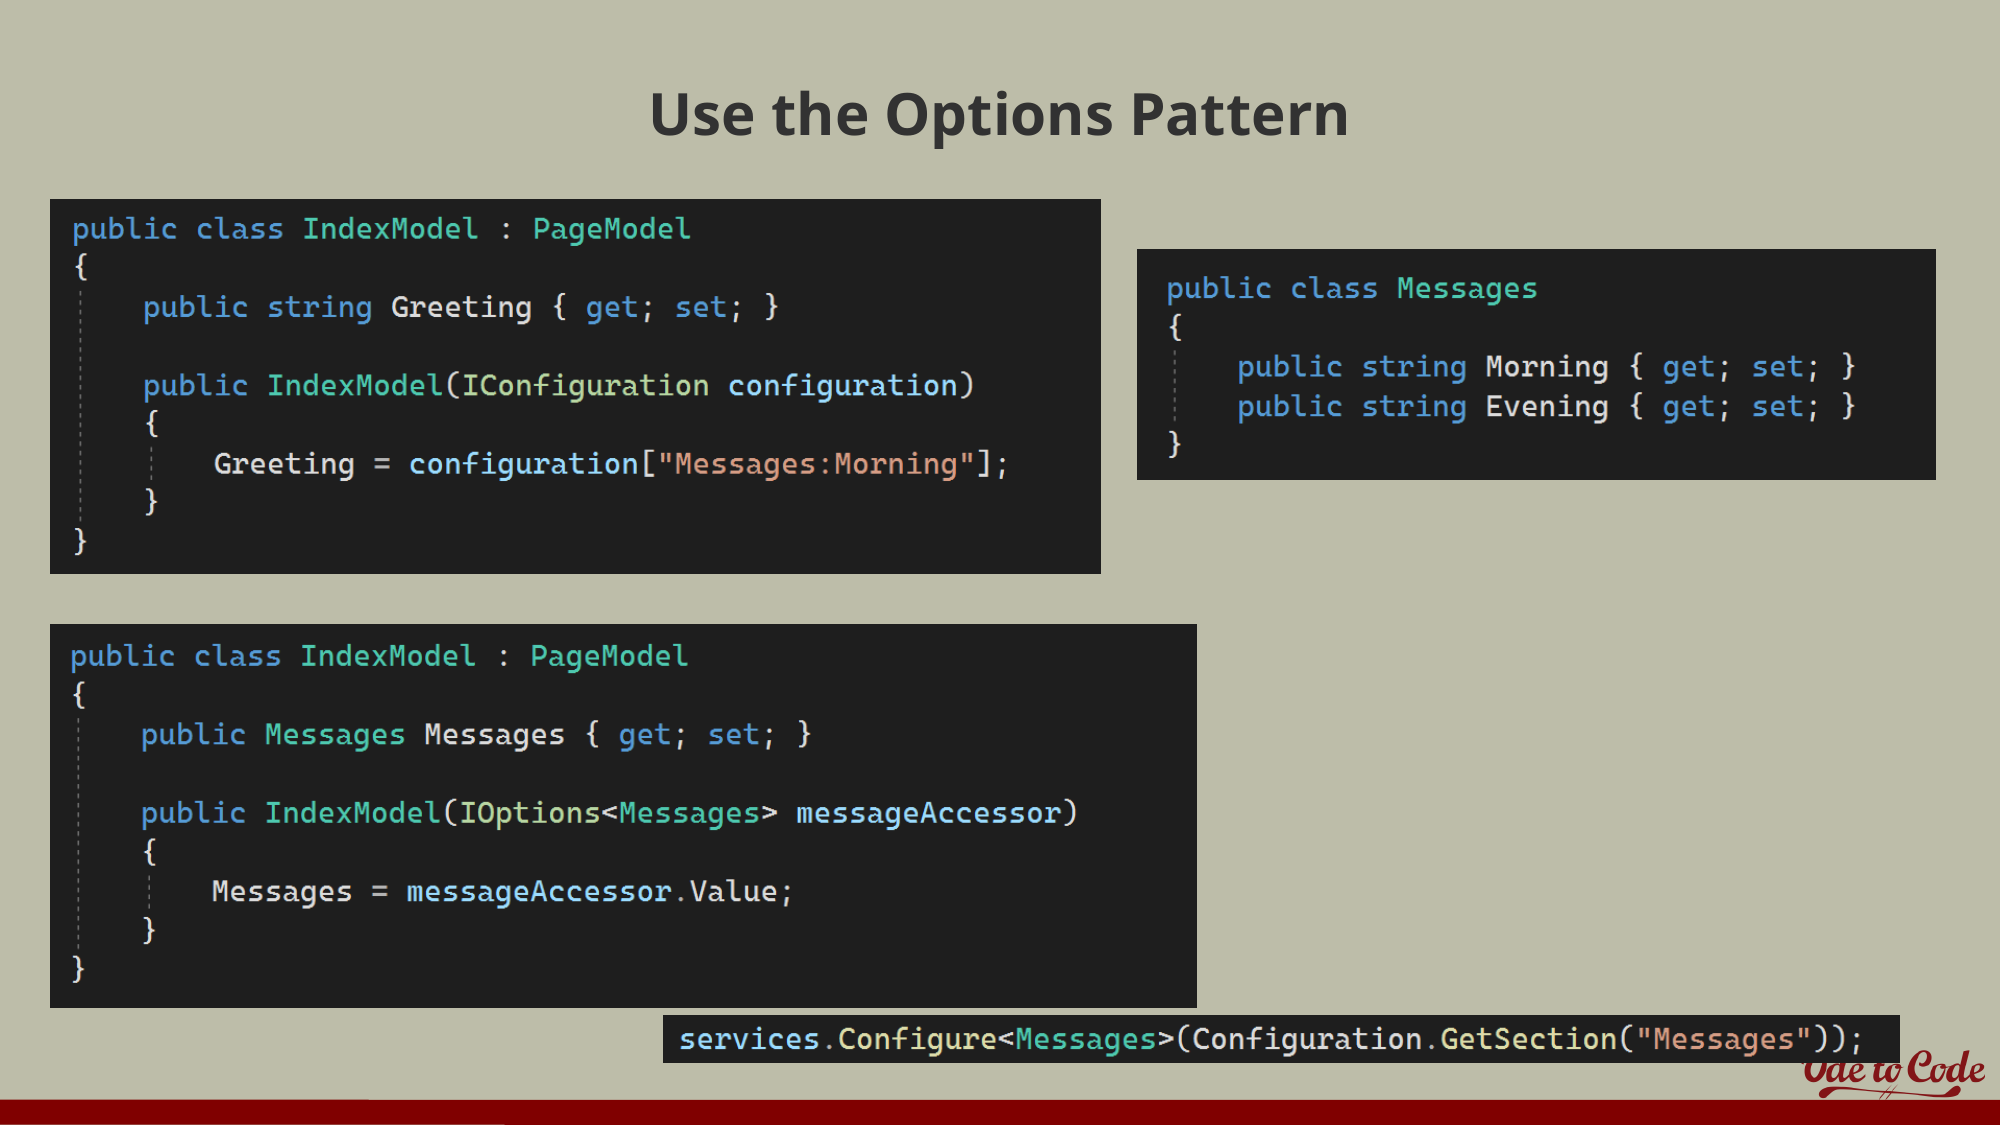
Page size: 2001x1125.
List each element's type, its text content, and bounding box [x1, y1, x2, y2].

picture [49, 624, 1197, 1008]
picture [49, 199, 1101, 574]
picture [663, 1015, 1985, 1100]
picture [1137, 249, 1936, 480]
title Use the Options Pattern [99, 49, 1901, 176]
